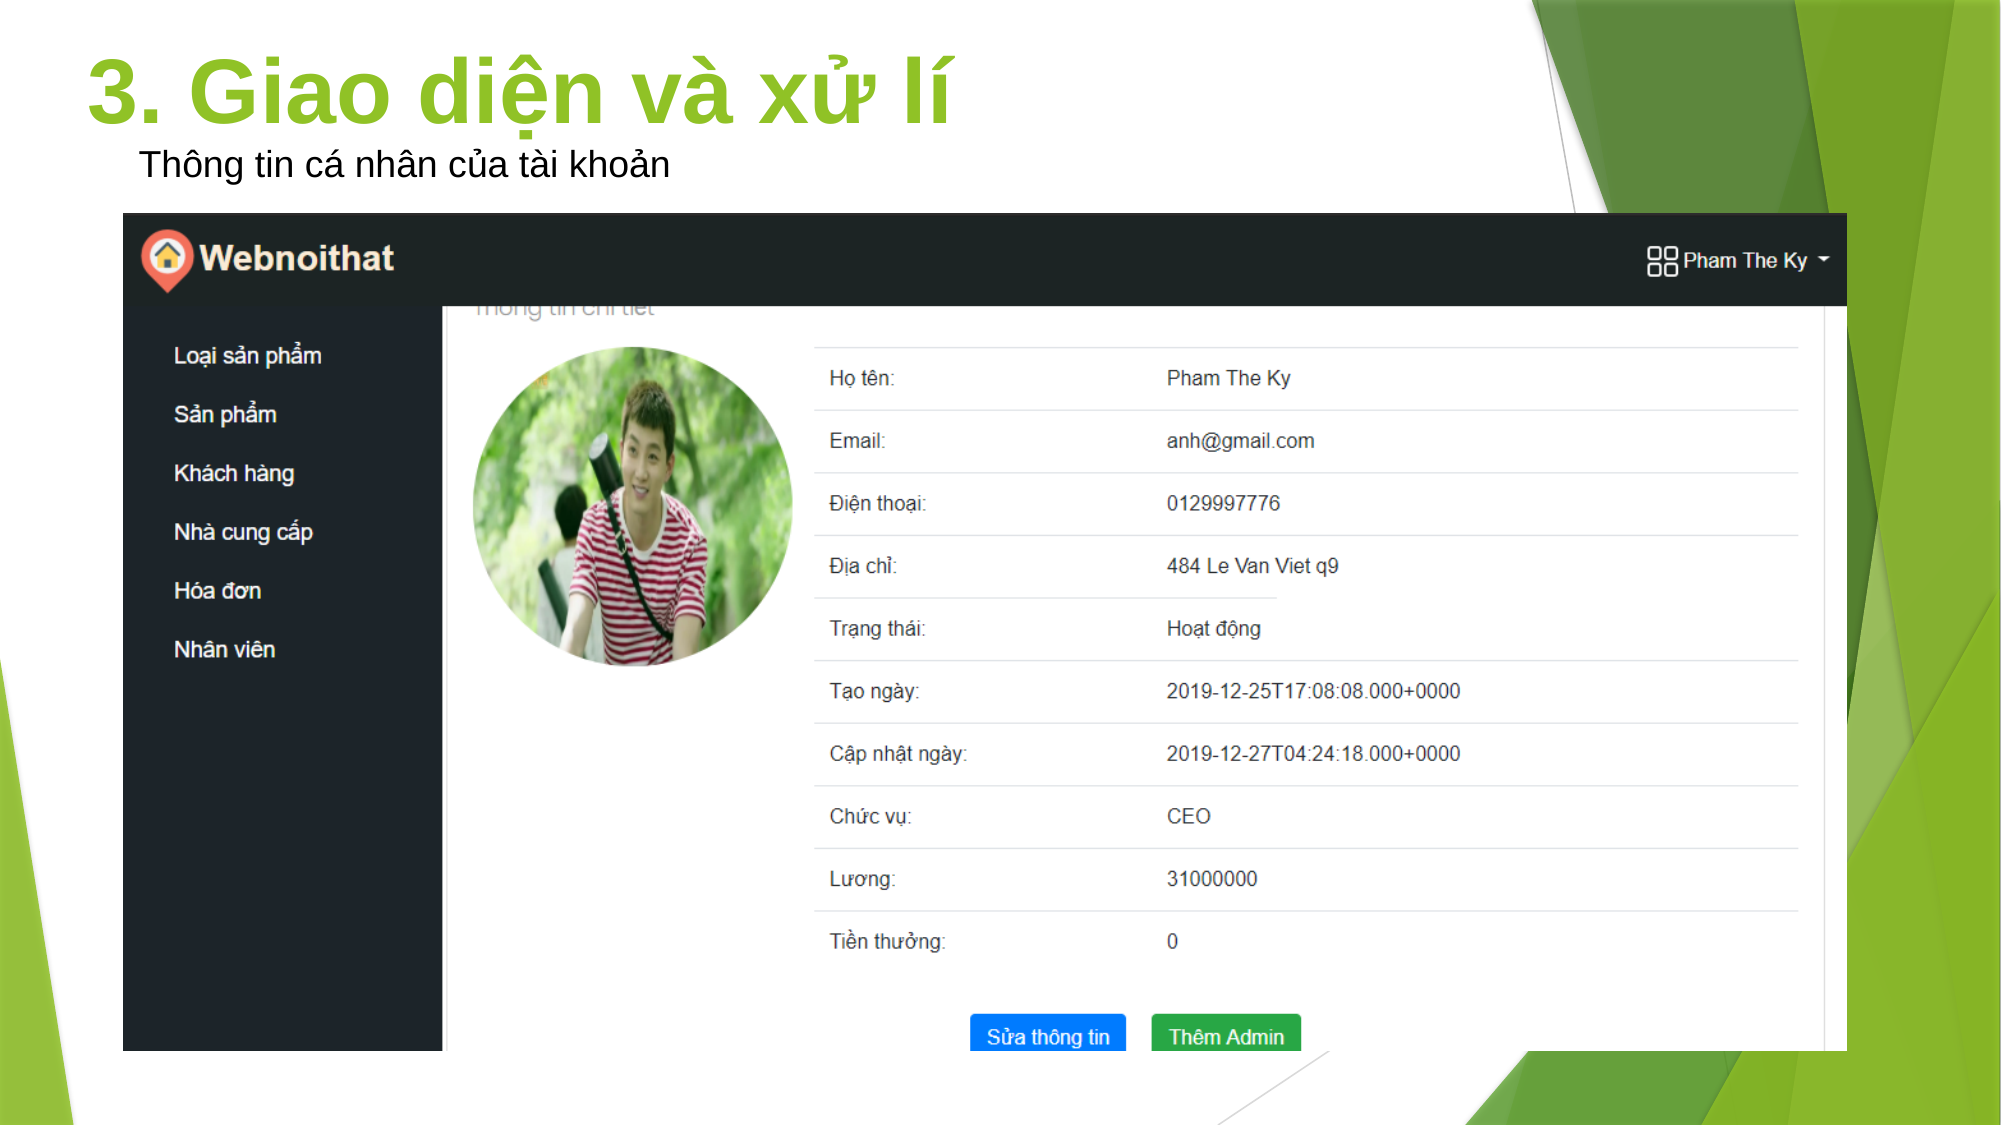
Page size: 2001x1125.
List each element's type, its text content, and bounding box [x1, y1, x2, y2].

picture [123, 212, 1848, 1052]
title 3. Giao diện và xử lí [71, 24, 1483, 241]
text_box Thông tin cá nhân của tài khoản [123, 132, 724, 193]
